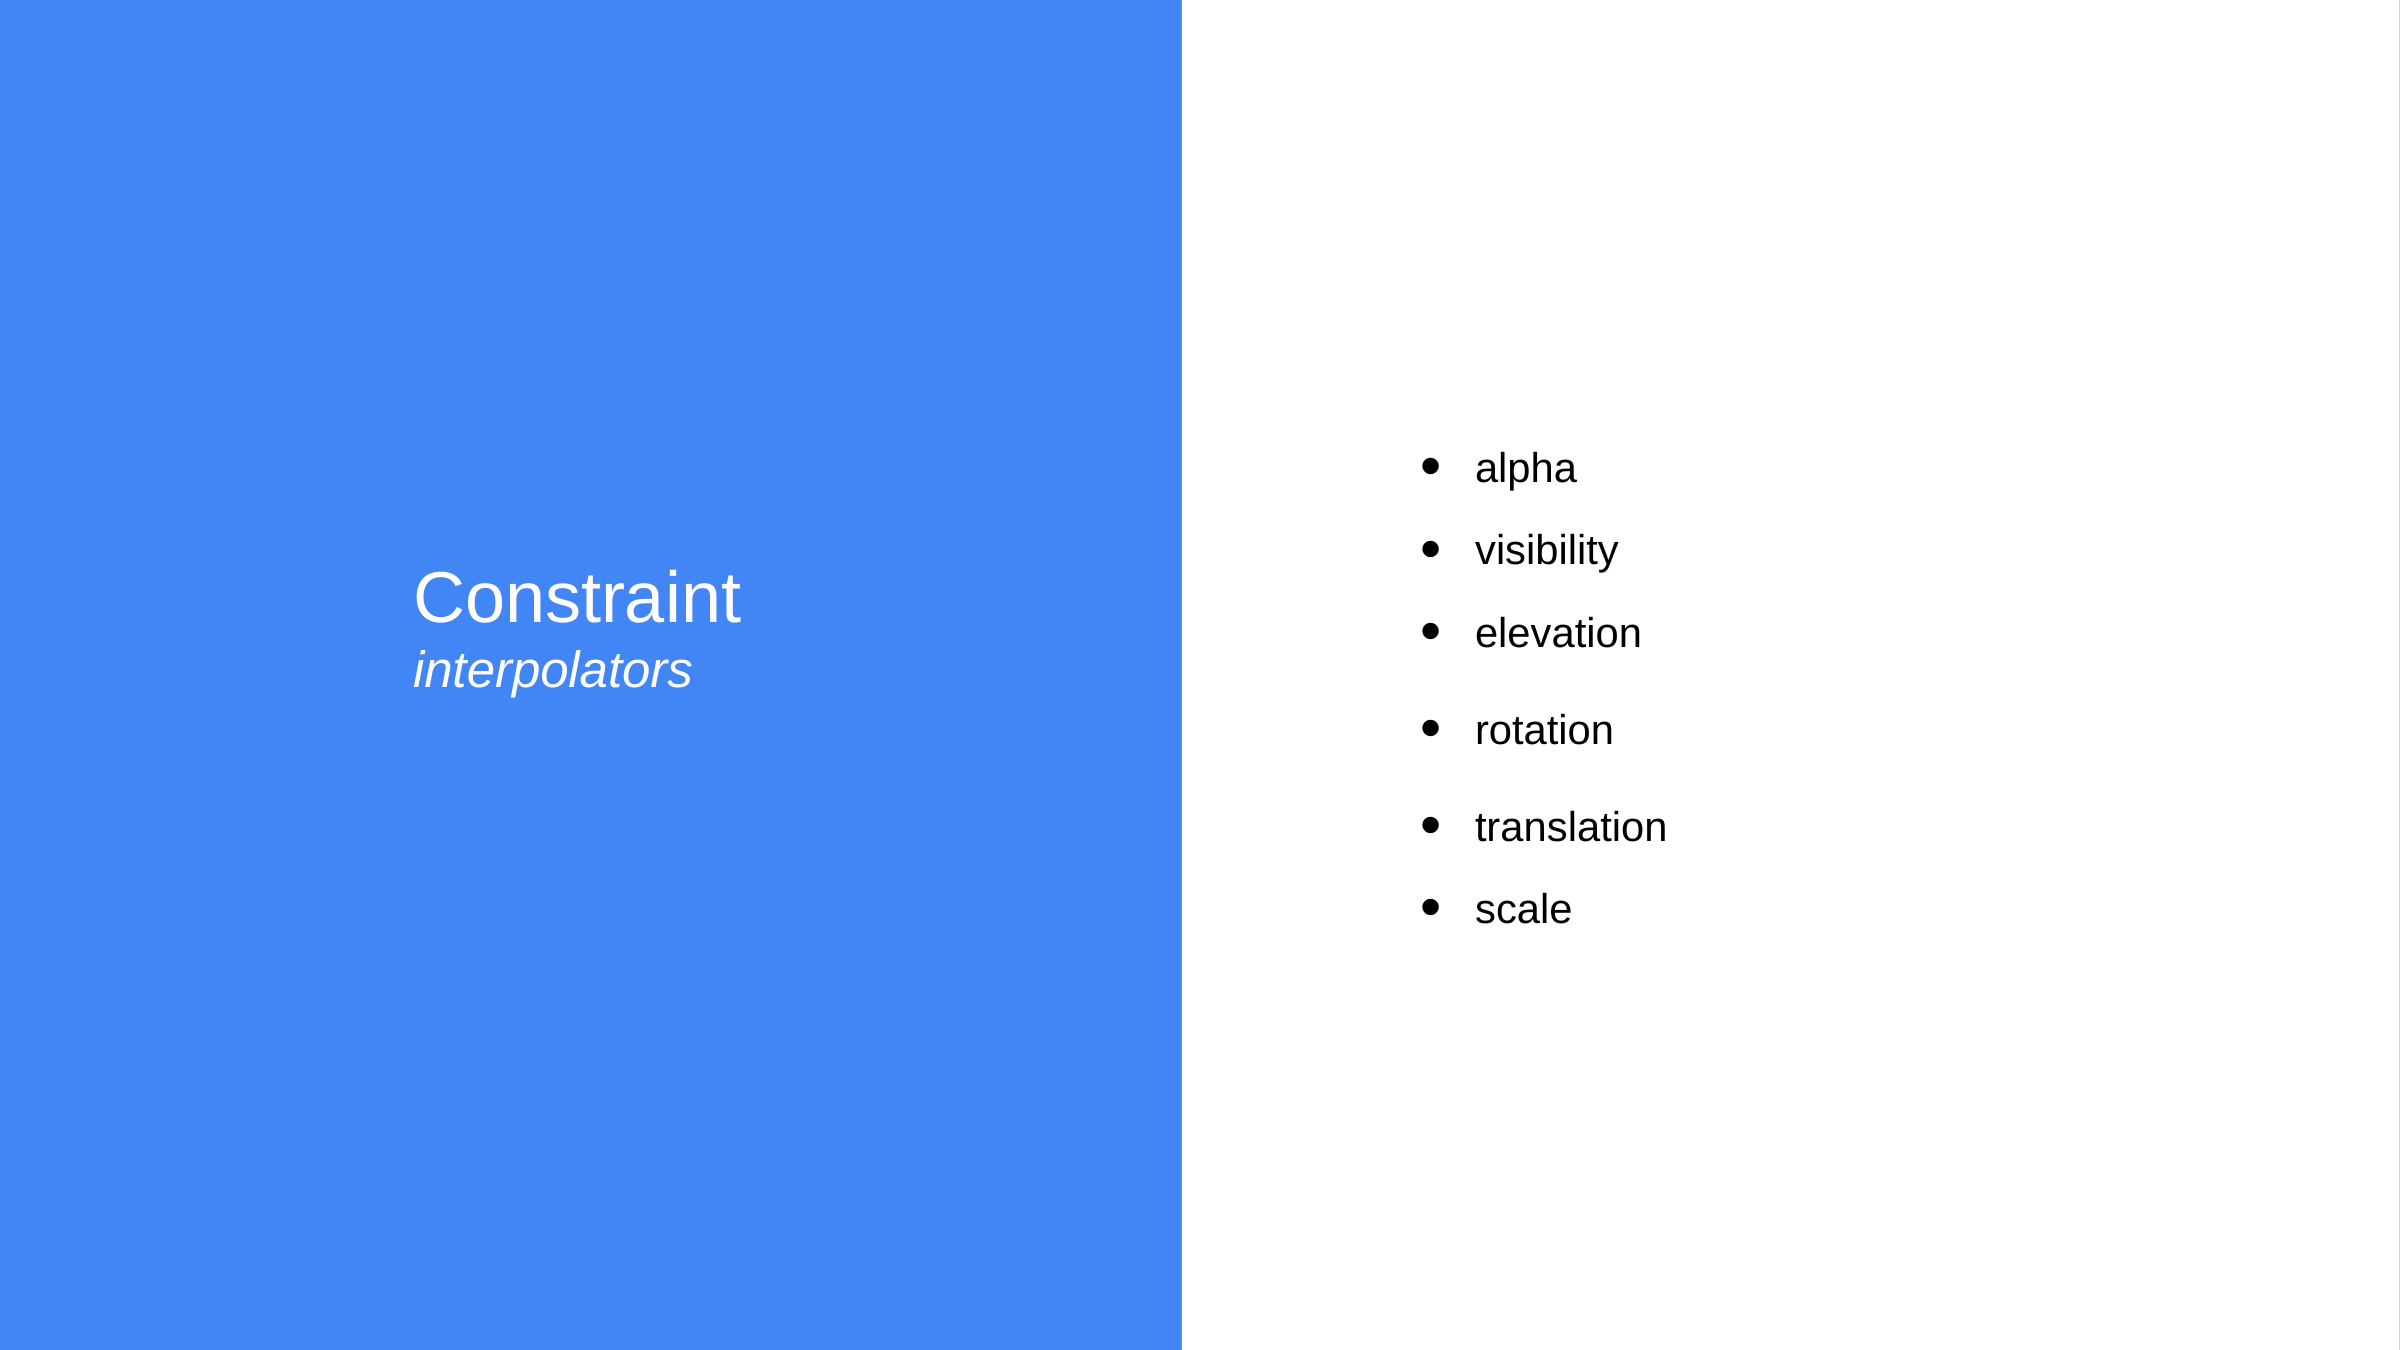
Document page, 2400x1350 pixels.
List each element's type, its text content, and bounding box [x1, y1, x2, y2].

text_box translation [1413, 792, 2323, 857]
text_box scale [1413, 874, 2323, 939]
text_box elevation [1413, 598, 2323, 663]
text_box [1181, 0, 2400, 1350]
text_box Constraint interpolators [406, 543, 749, 705]
text_box rotation [1413, 695, 2323, 760]
text_box visibility [1413, 516, 2323, 581]
text_box alpha [1413, 433, 2323, 498]
